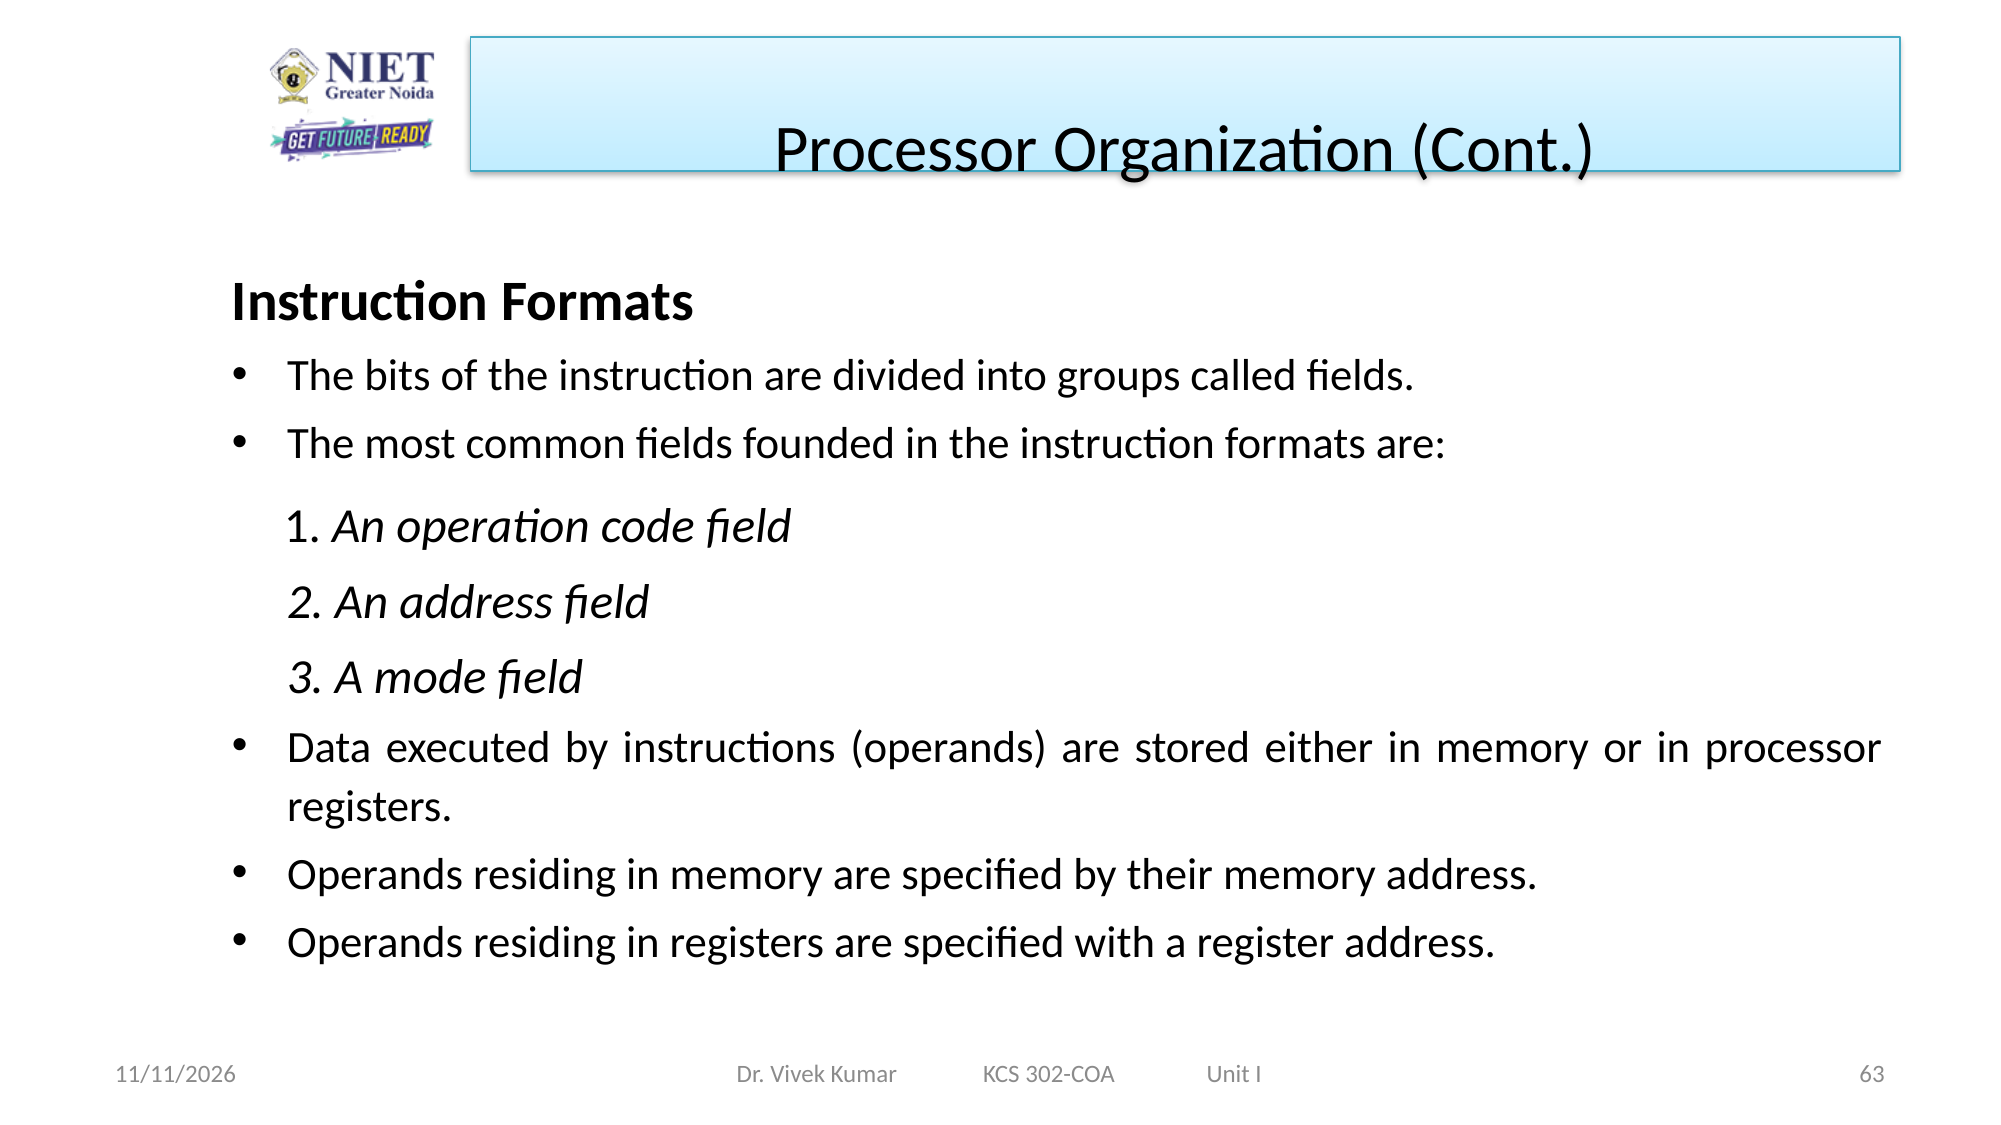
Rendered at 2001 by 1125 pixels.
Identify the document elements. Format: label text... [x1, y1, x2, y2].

title Processor Organization (Cont.) [471, 36, 1901, 172]
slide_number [99, 1042, 567, 1103]
footer Dr. Vivek Kumar KCS 302-COA Unit I [683, 1043, 1317, 1103]
slide_number 63 [1433, 1043, 1900, 1103]
picture [232, 36, 471, 172]
list Instruction Formats The bits of the instruction are divided into groups called fields. The most common fields founded in the instruction formats are: 1. An operation code field 2. An address field 3. A mode field Data executed by instructions (operands) are stored either in memory or in processor registers. Operands residing in memory are specified by their memory address. Operands residing in registers are specified with a register address. [216, 221, 1899, 1043]
text_box [1540, 1024, 1957, 1100]
